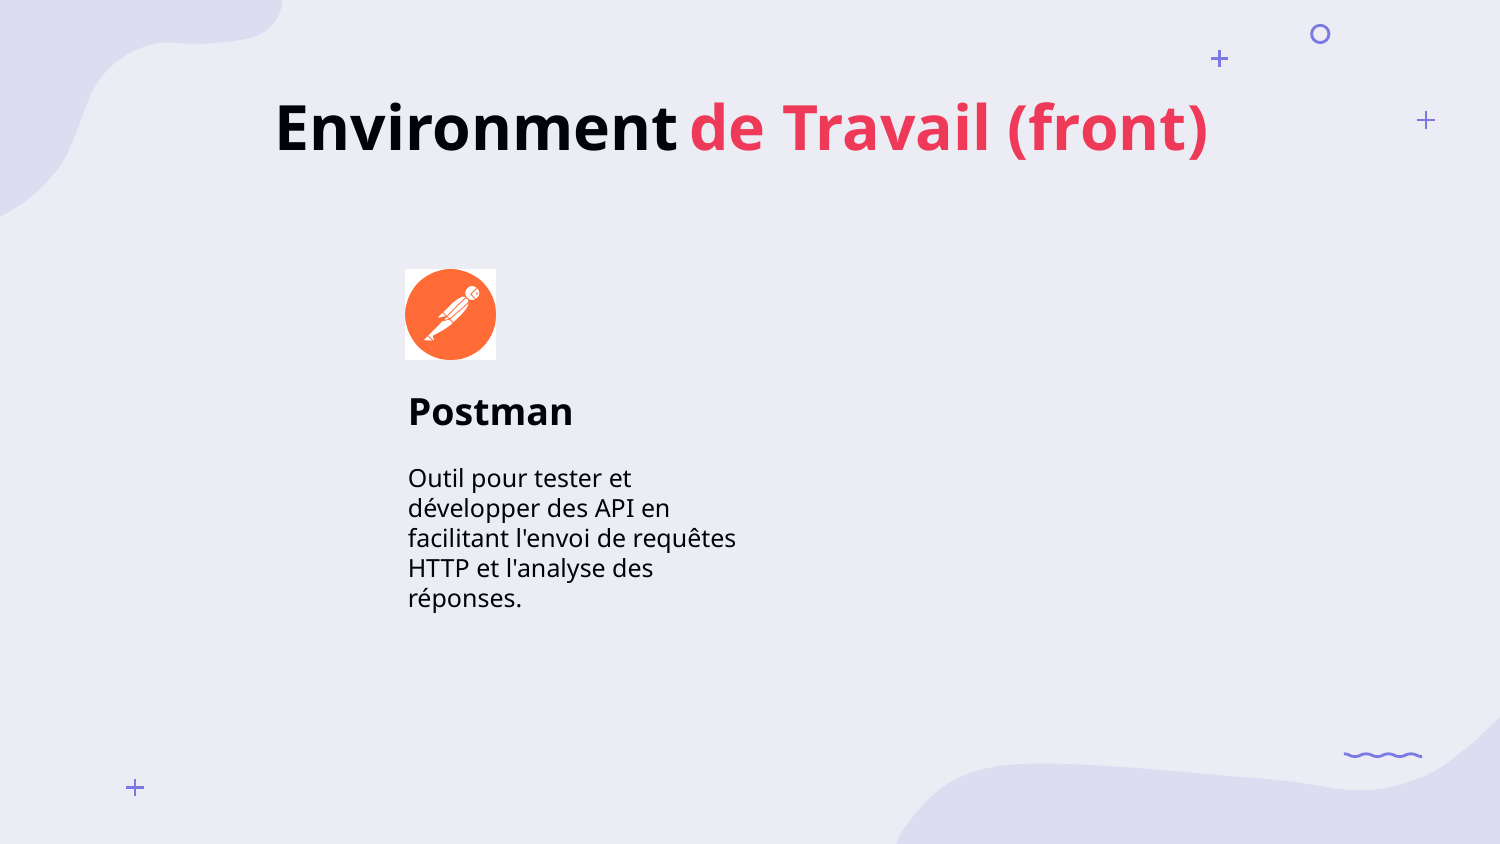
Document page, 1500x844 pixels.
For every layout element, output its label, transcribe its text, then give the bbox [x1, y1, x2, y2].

picture [404, 268, 496, 360]
title Environment de Travail (front) [118, 72, 1382, 167]
subtitle Outil pour tester et développer des API en facilitant l'envoi de requêtes HTTP et l'analyse des réponses. [393, 447, 768, 722]
subtitle Postman [393, 336, 768, 447]
